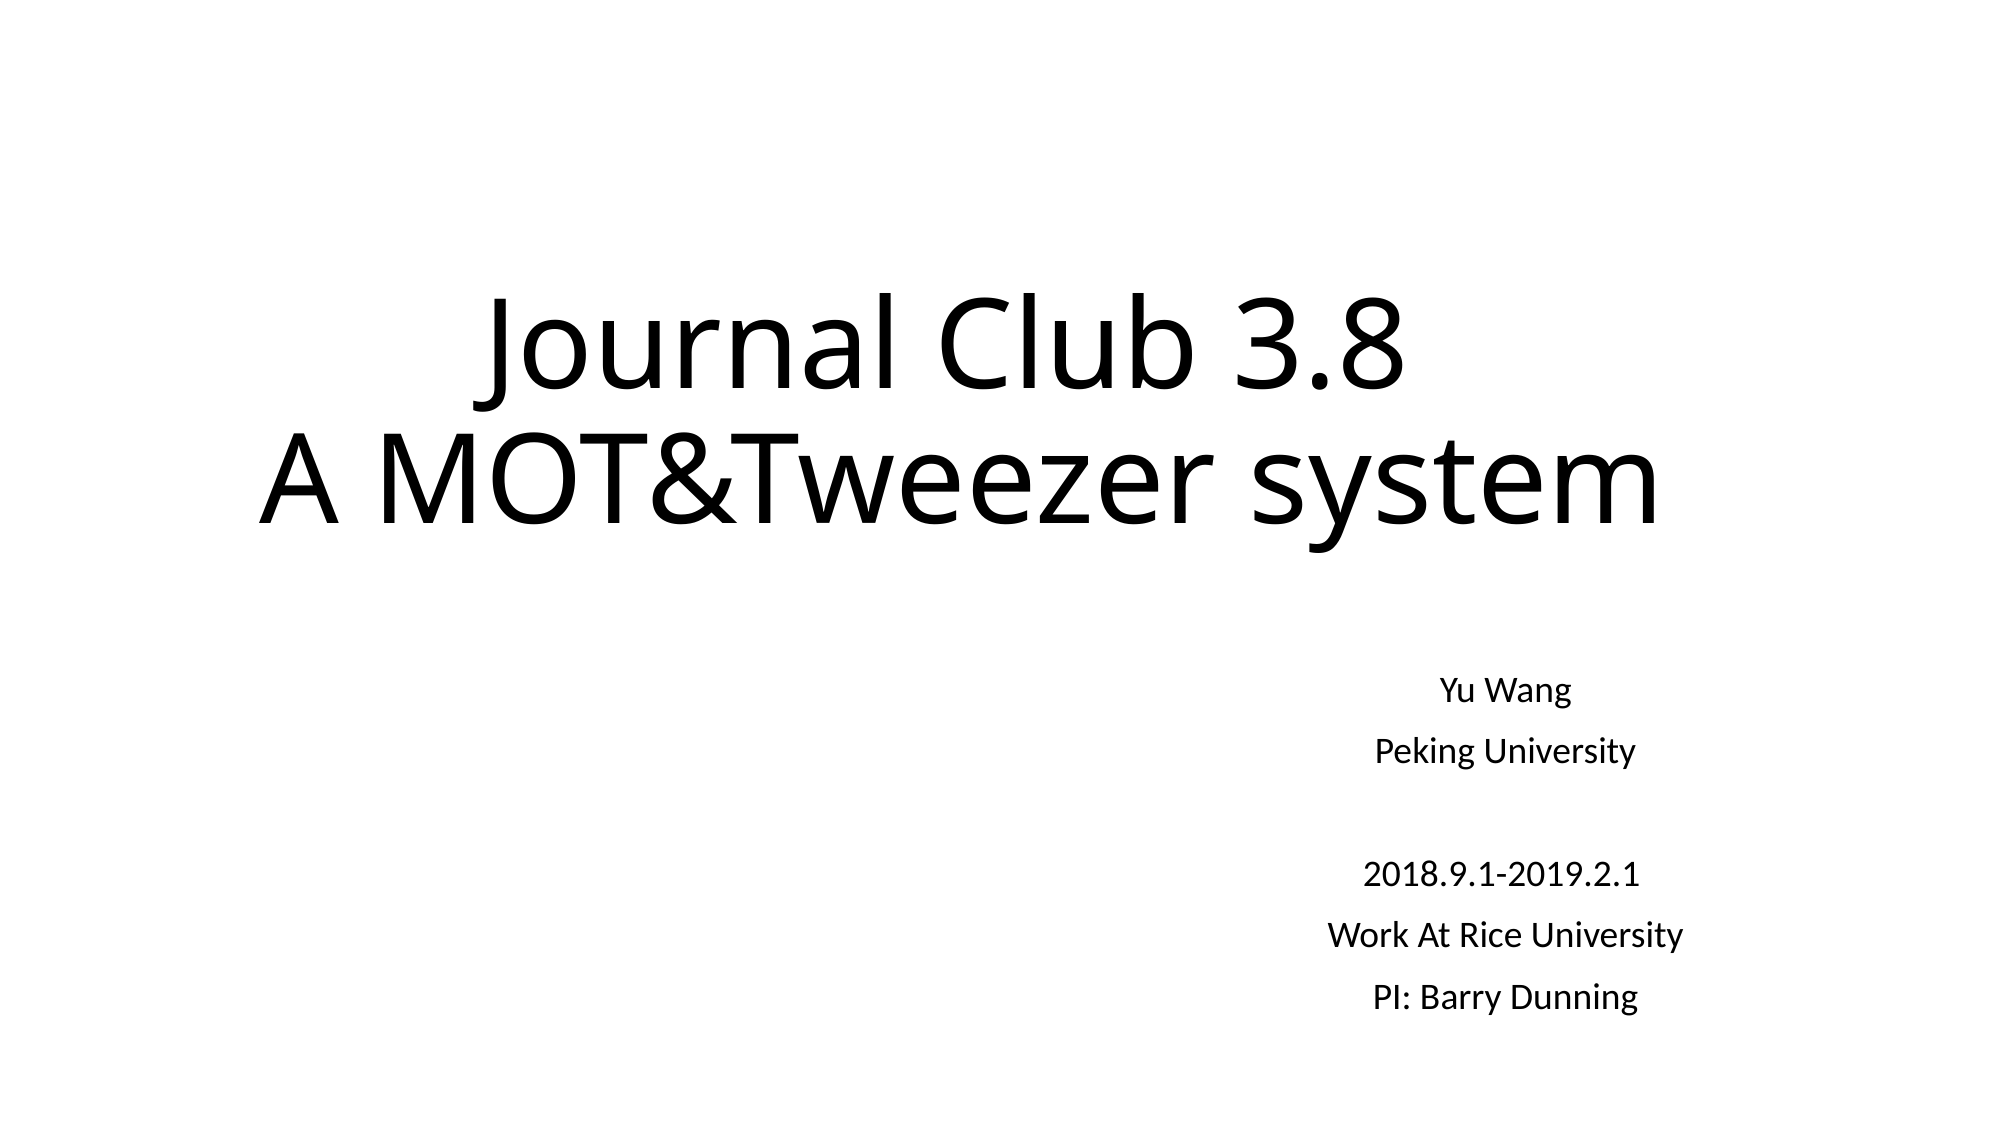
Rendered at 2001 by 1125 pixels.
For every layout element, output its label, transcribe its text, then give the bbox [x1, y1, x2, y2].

title Journal Club 3.8 A MOT&Tweezer system [212, 166, 1713, 559]
subtitle Yu Wang Peking University 2018.9.1-2019.2.1 Work At Rice University PI: Barry Dunning [1256, 662, 1756, 935]
